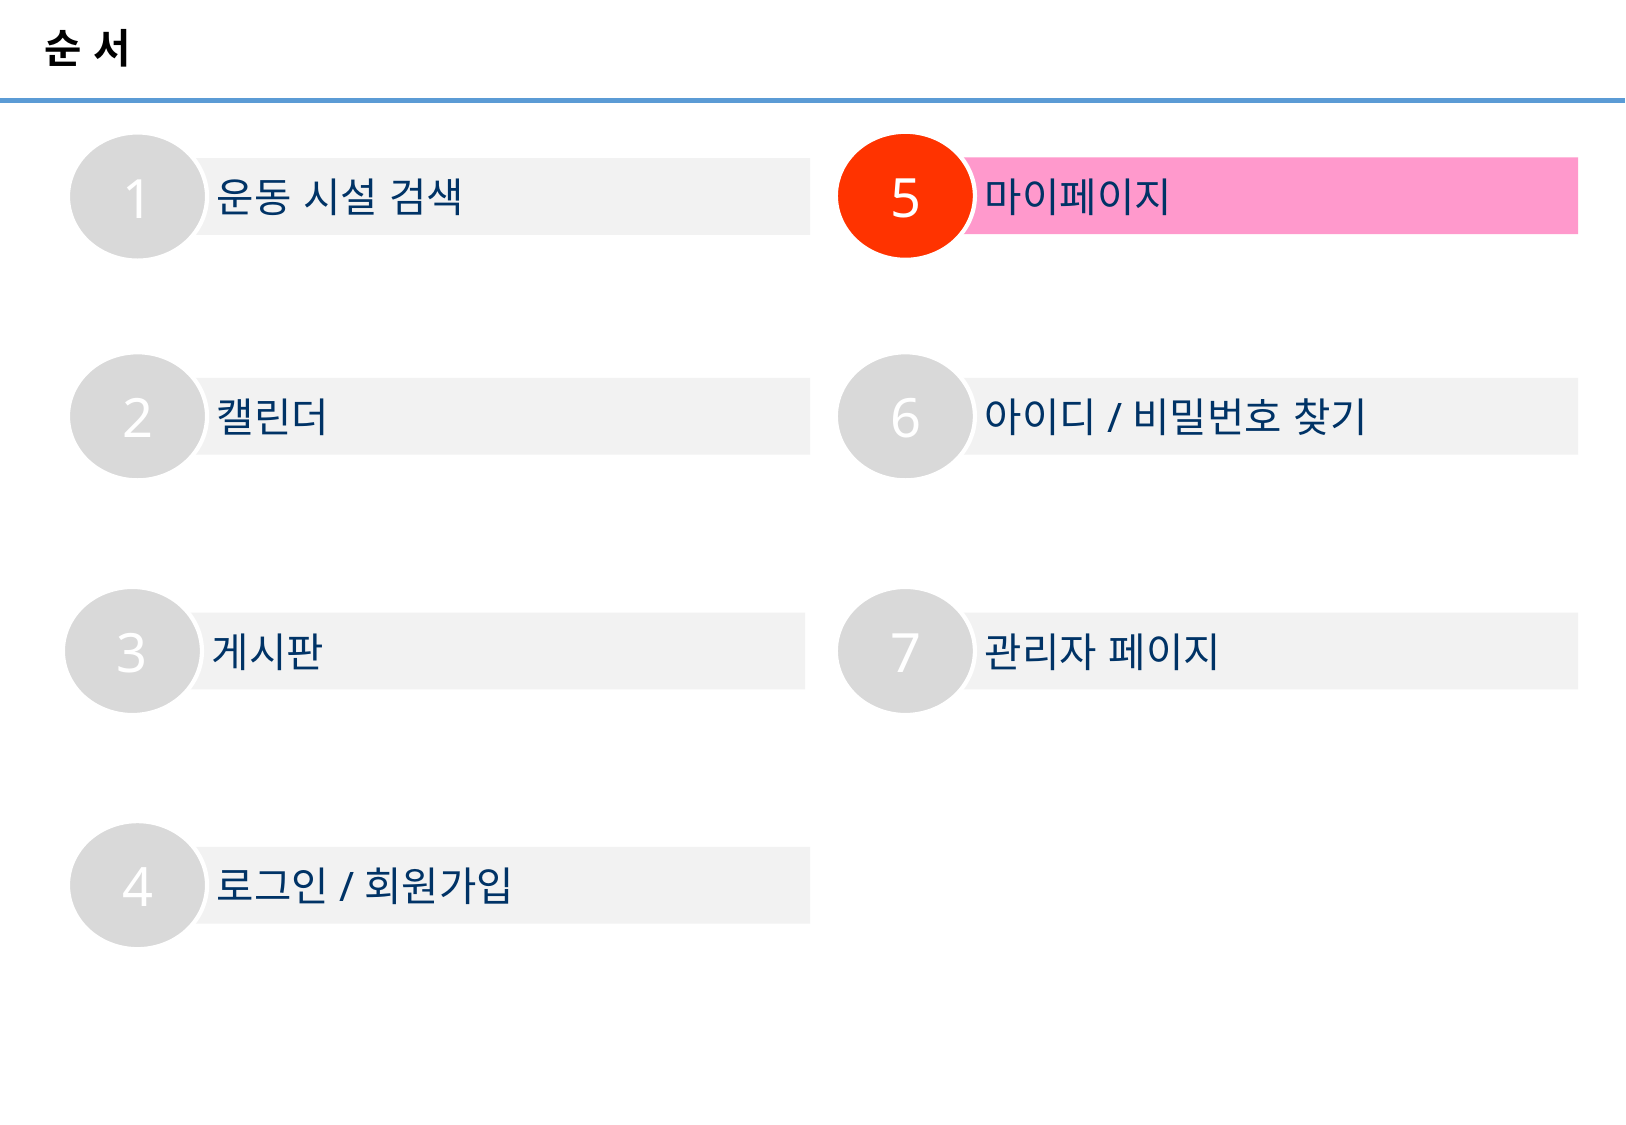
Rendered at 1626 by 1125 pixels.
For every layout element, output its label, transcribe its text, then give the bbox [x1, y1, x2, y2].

title 순 서 [44, 0, 1108, 102]
text_box 게시판 [189, 612, 806, 690]
text_box 5 [835, 131, 975, 260]
text_box 4 [67, 821, 208, 950]
text_box 로그인/회원가입 [194, 846, 811, 924]
text_box 관리자 페이지 [962, 612, 1579, 690]
text_box 6 [835, 352, 975, 481]
text_box 마이페이지 [962, 157, 1579, 235]
text_box 아이디/비밀번호 찾기 [962, 377, 1579, 455]
text_box 1 [67, 132, 208, 261]
text_box 3 [62, 586, 202, 716]
text_box 2 [67, 352, 208, 481]
text_box 운동 시설 검색 [194, 158, 811, 235]
text_box 7 [835, 586, 975, 716]
text_box 캘린더 [194, 377, 811, 455]
